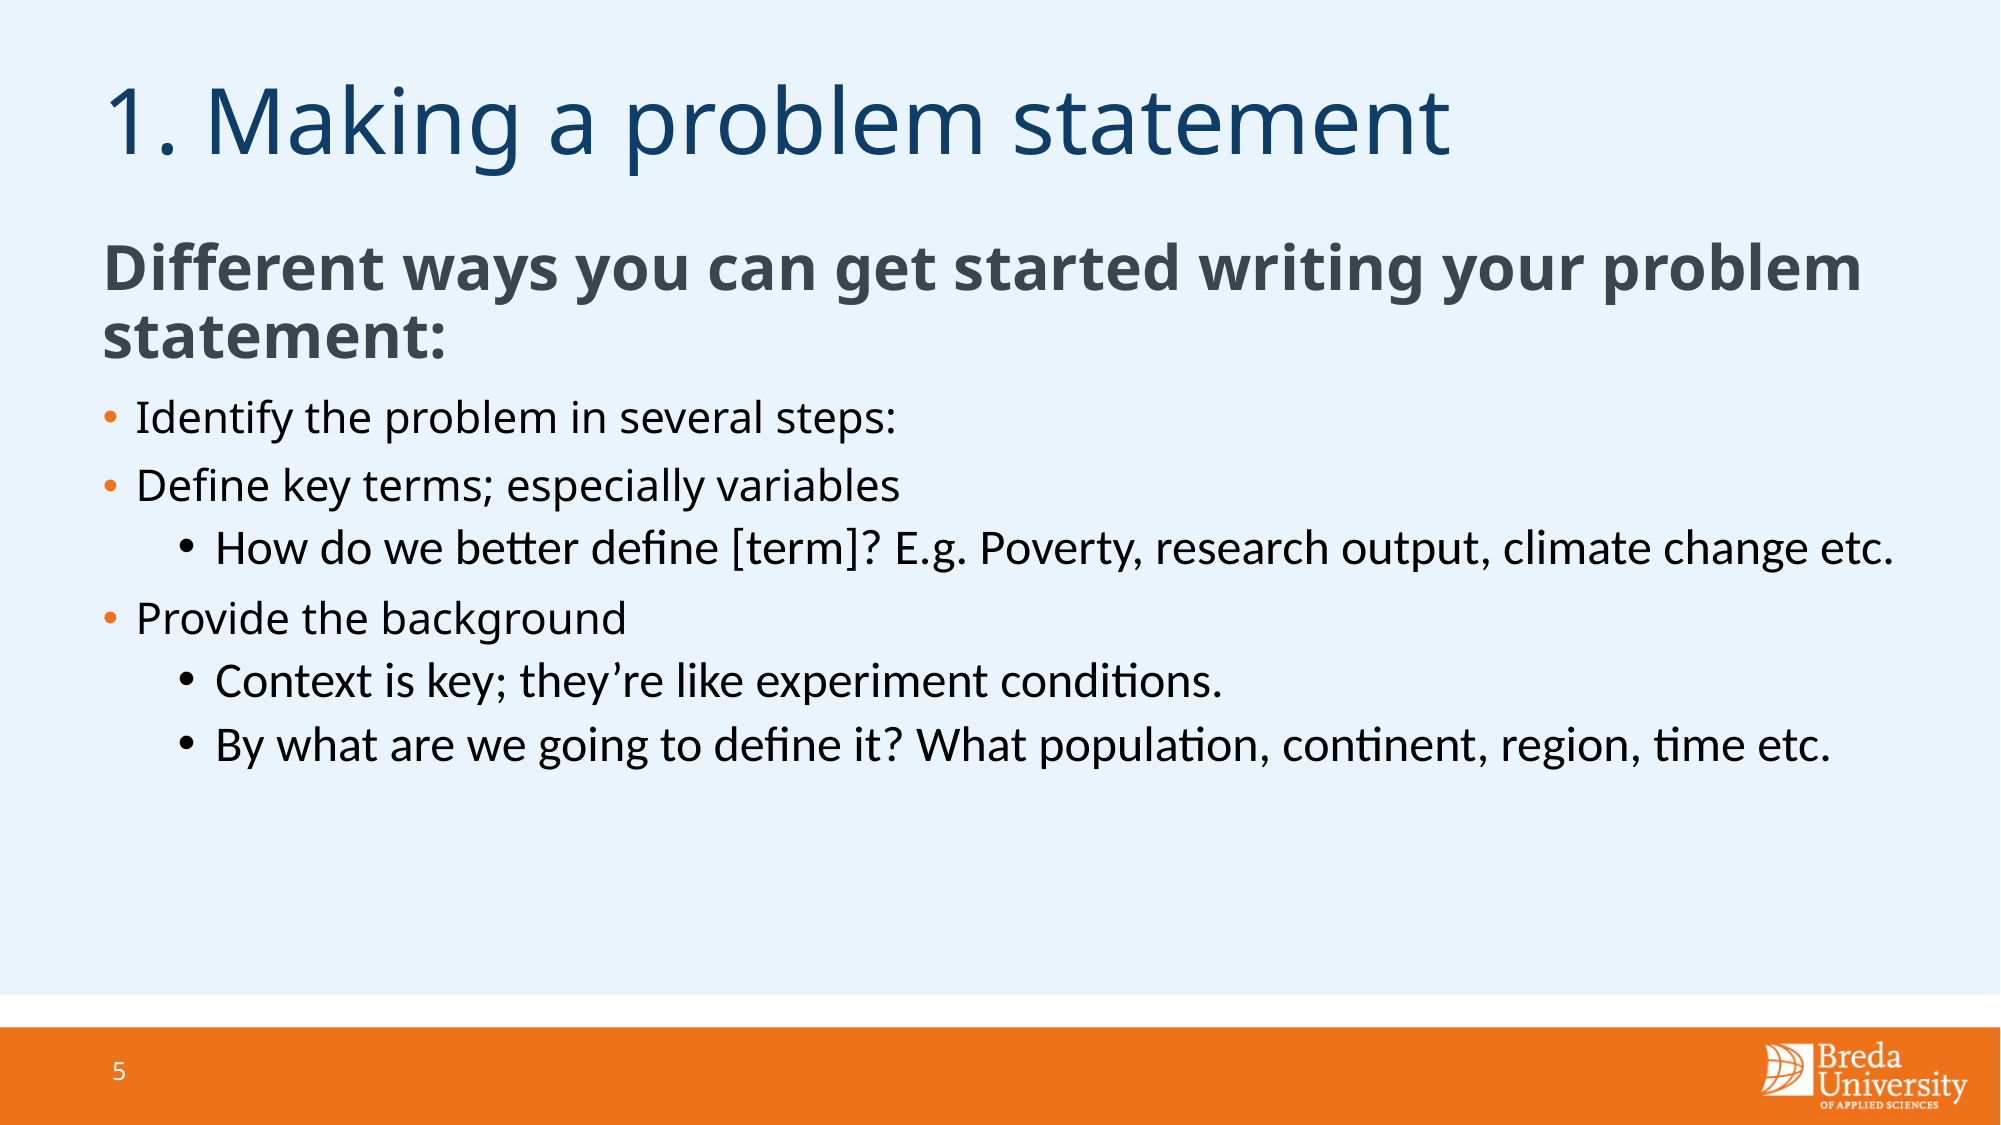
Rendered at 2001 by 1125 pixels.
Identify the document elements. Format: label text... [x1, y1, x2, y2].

slide_number 5 [97, 1042, 198, 1103]
list Identify the problem in several steps: Define key terms; especially variables How do we better define [term]? E.g. Poverty, research output, climate change etc. Provide the background Context is key; they’re like experiment conditions. By what are we going to define it? What population, continent, region, time etc. [88, 388, 1917, 922]
title 1. Making a problem statement [88, 67, 1917, 210]
picture [0, 0, 2001, 1125]
list Different ways you can get started writing your problem statement: [88, 229, 1917, 307]
